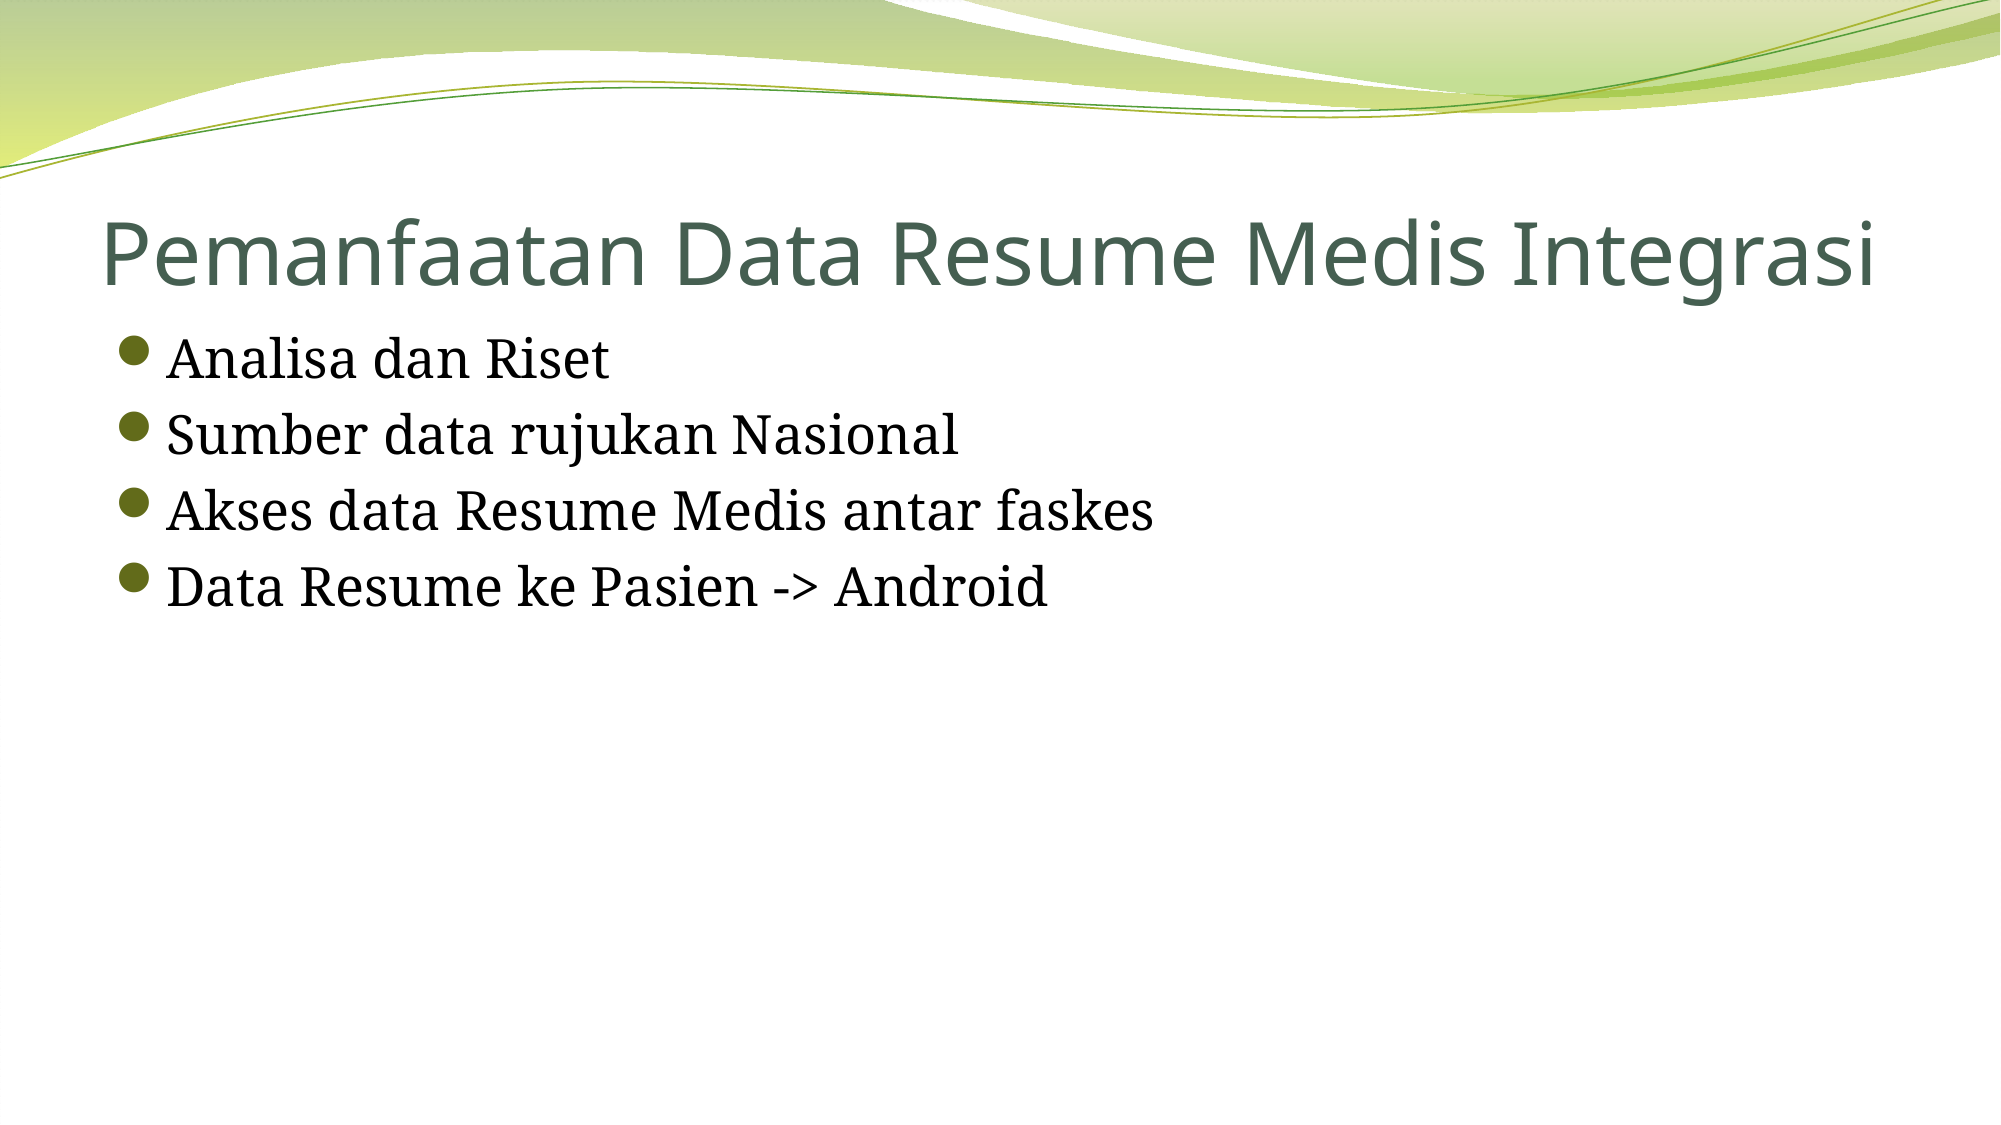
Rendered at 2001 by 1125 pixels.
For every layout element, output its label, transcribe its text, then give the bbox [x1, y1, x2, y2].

list Analisa dan Riset Sumber data rujukan Nasional Akses data Resume Medis antar faskes Data Resume ke Pasien -> Android [99, 317, 1900, 1038]
title Pemanfaatan Data Resume Medis Integrasi [99, 115, 1900, 303]
